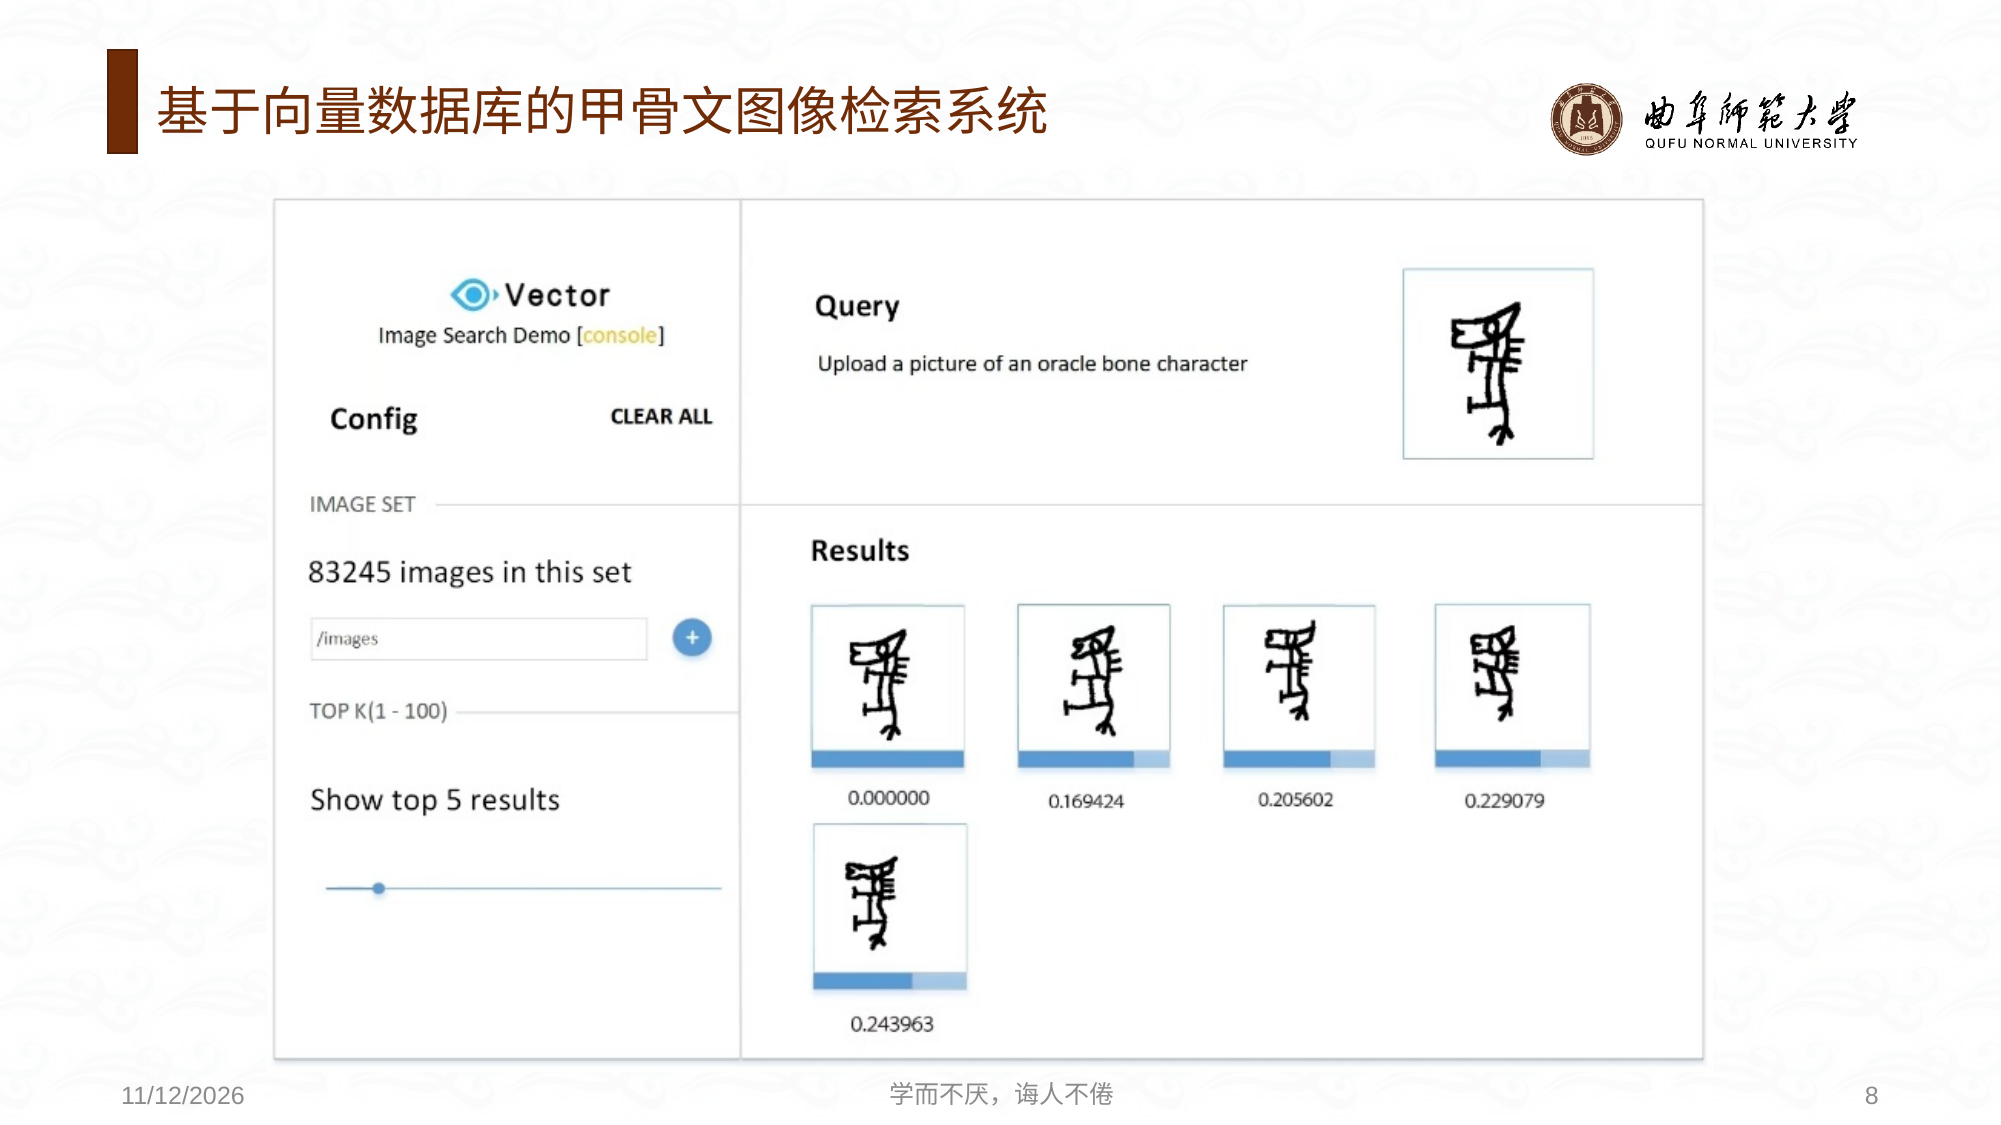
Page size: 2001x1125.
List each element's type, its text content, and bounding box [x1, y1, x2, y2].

slide_number 8 [1443, 1065, 1894, 1125]
footer 学而不厌，诲人不倦 [664, 1072, 1340, 1124]
title 基于向量数据库的甲骨文图像检索系统 [141, 50, 1449, 149]
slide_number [106, 1065, 557, 1125]
picture [1543, 75, 1894, 158]
picture [267, 196, 1713, 1072]
